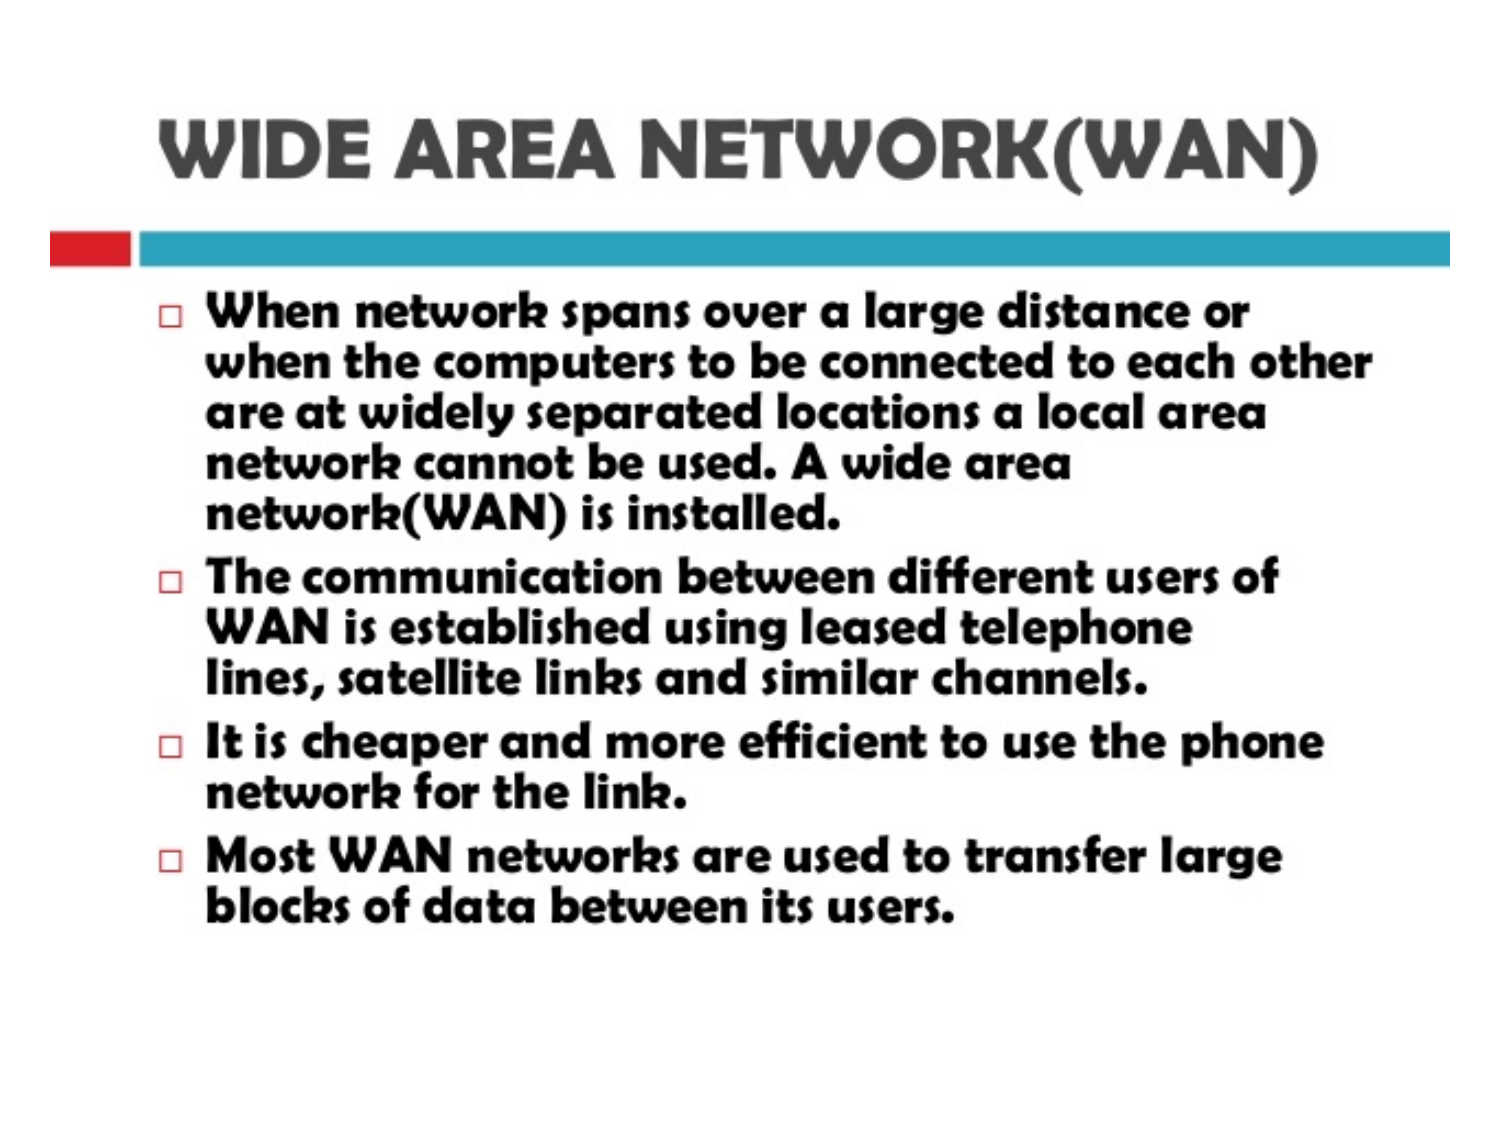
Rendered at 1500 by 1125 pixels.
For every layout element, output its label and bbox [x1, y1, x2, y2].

picture [49, 36, 1450, 1088]
